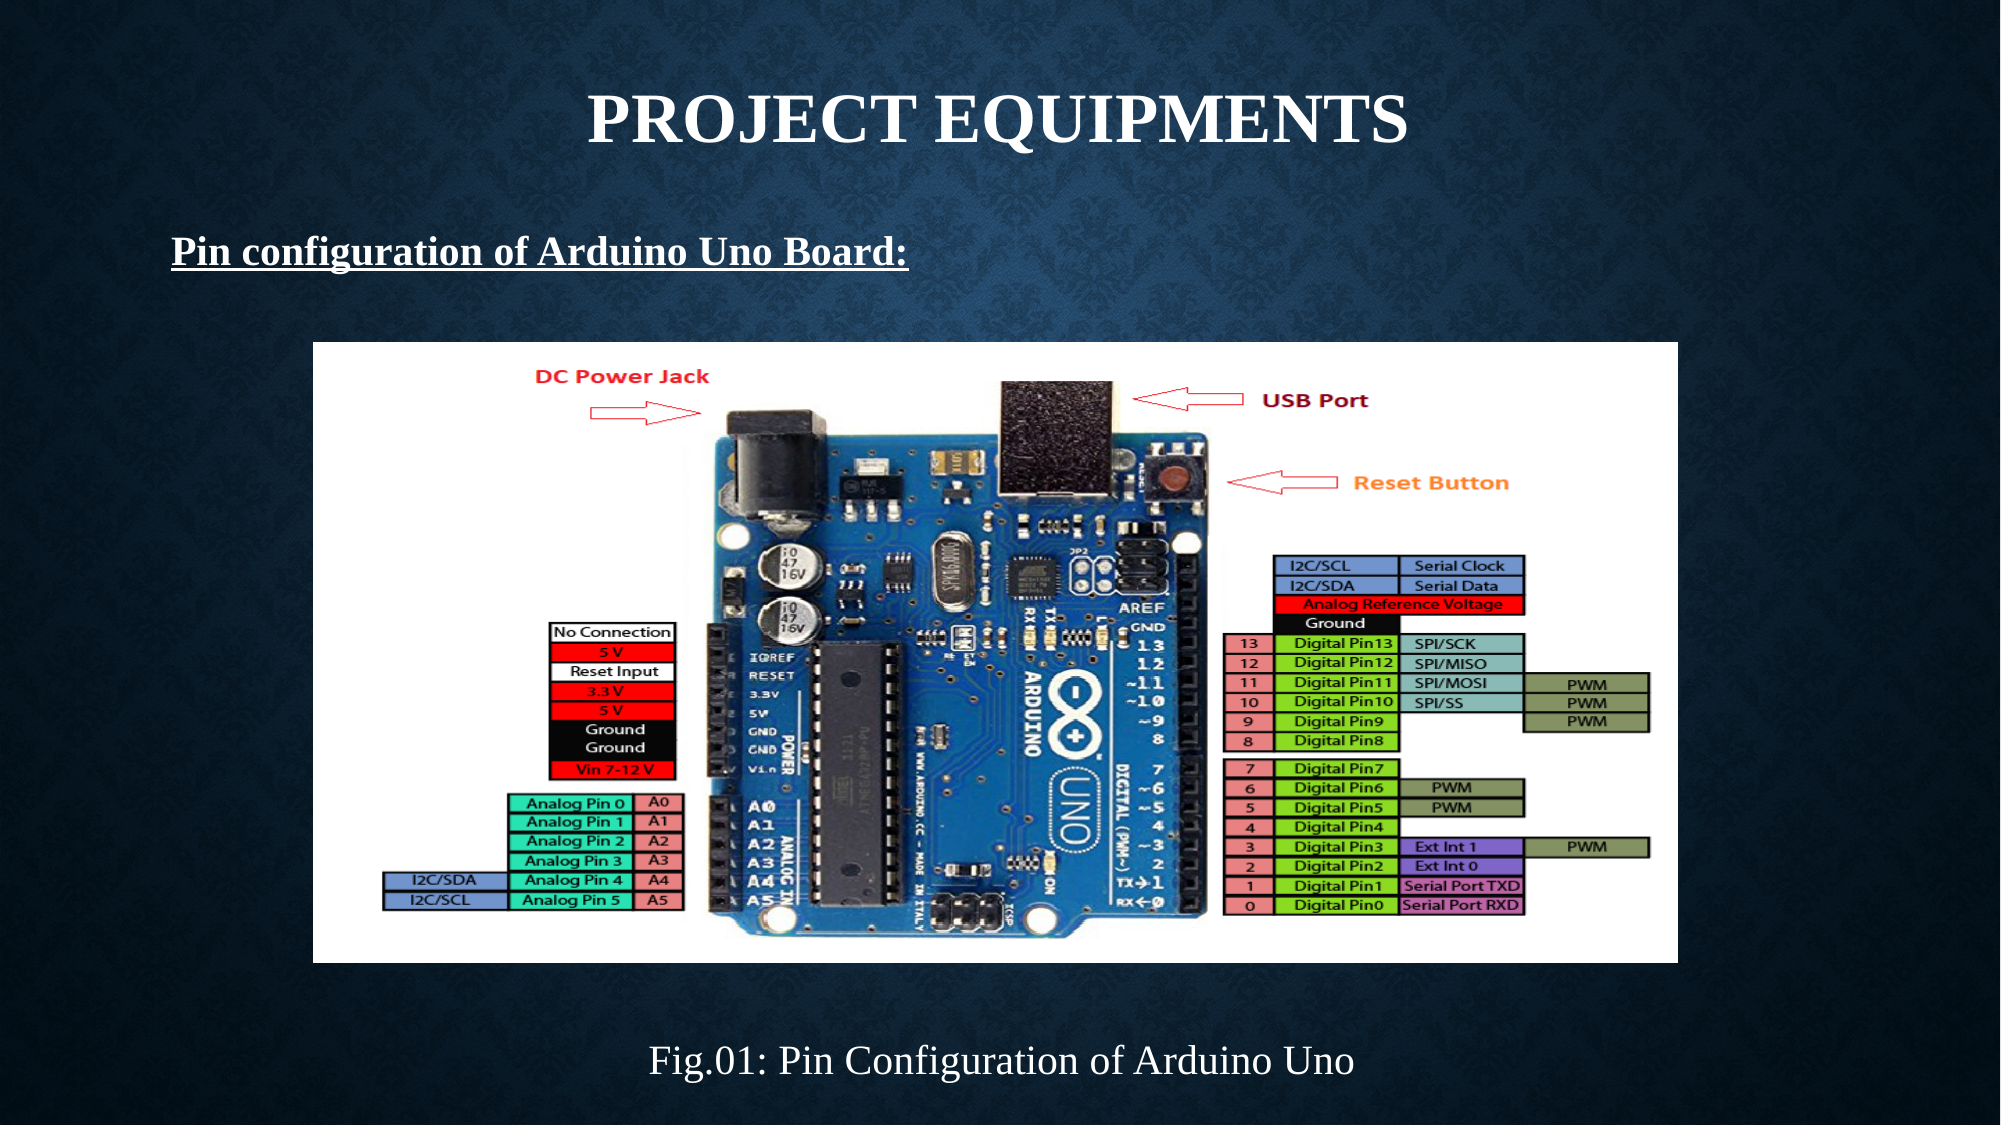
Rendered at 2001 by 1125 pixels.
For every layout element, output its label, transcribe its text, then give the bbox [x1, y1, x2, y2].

title Project Equipments [149, 57, 1849, 182]
picture [313, 342, 1678, 963]
list Pin configuration of Arduino Uno Board: Fig.01: Pin Configuration of Arduino Uno [149, 206, 1849, 1105]
